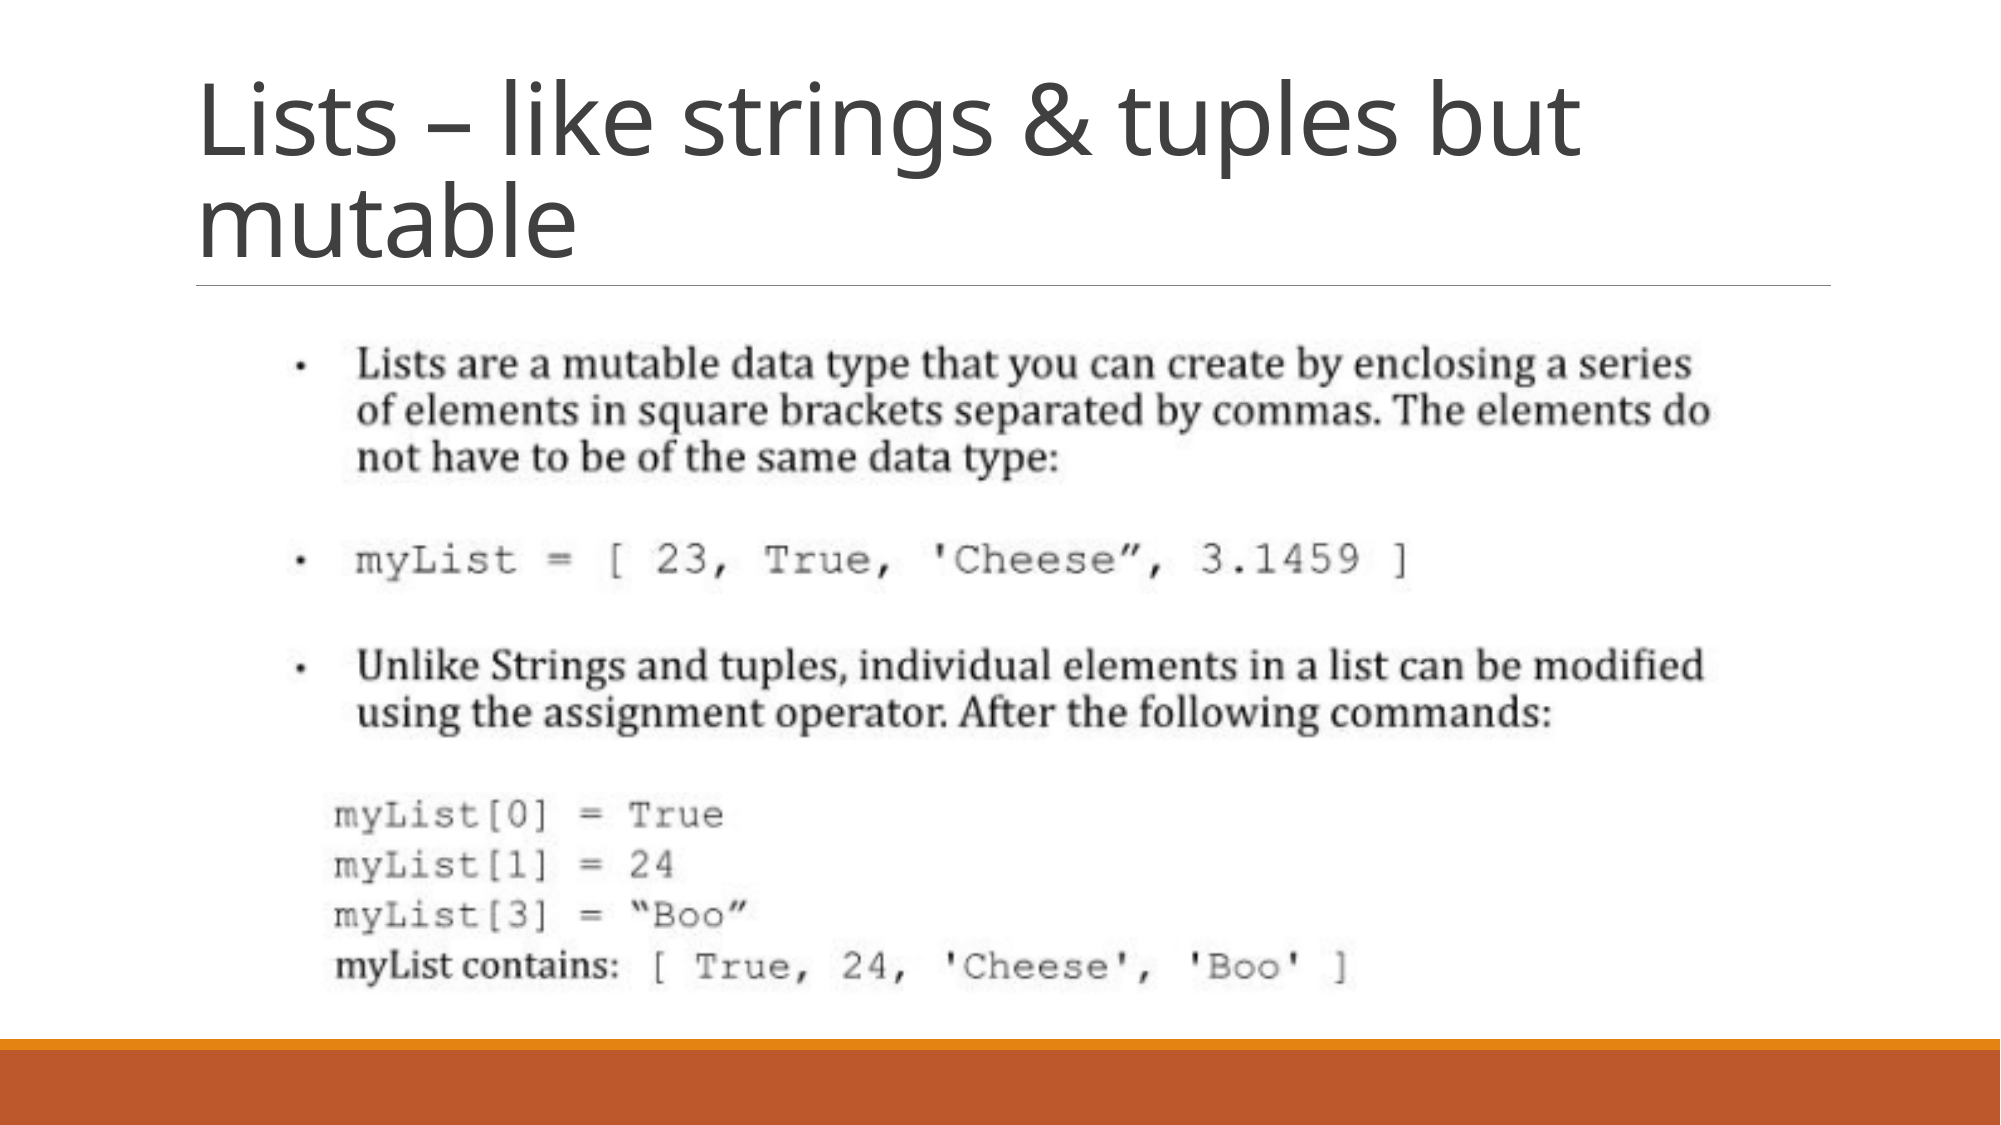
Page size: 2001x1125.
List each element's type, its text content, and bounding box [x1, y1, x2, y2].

title Lists – like strings & tuples but mutable [180, 47, 1830, 285]
picture [269, 310, 1741, 1016]
